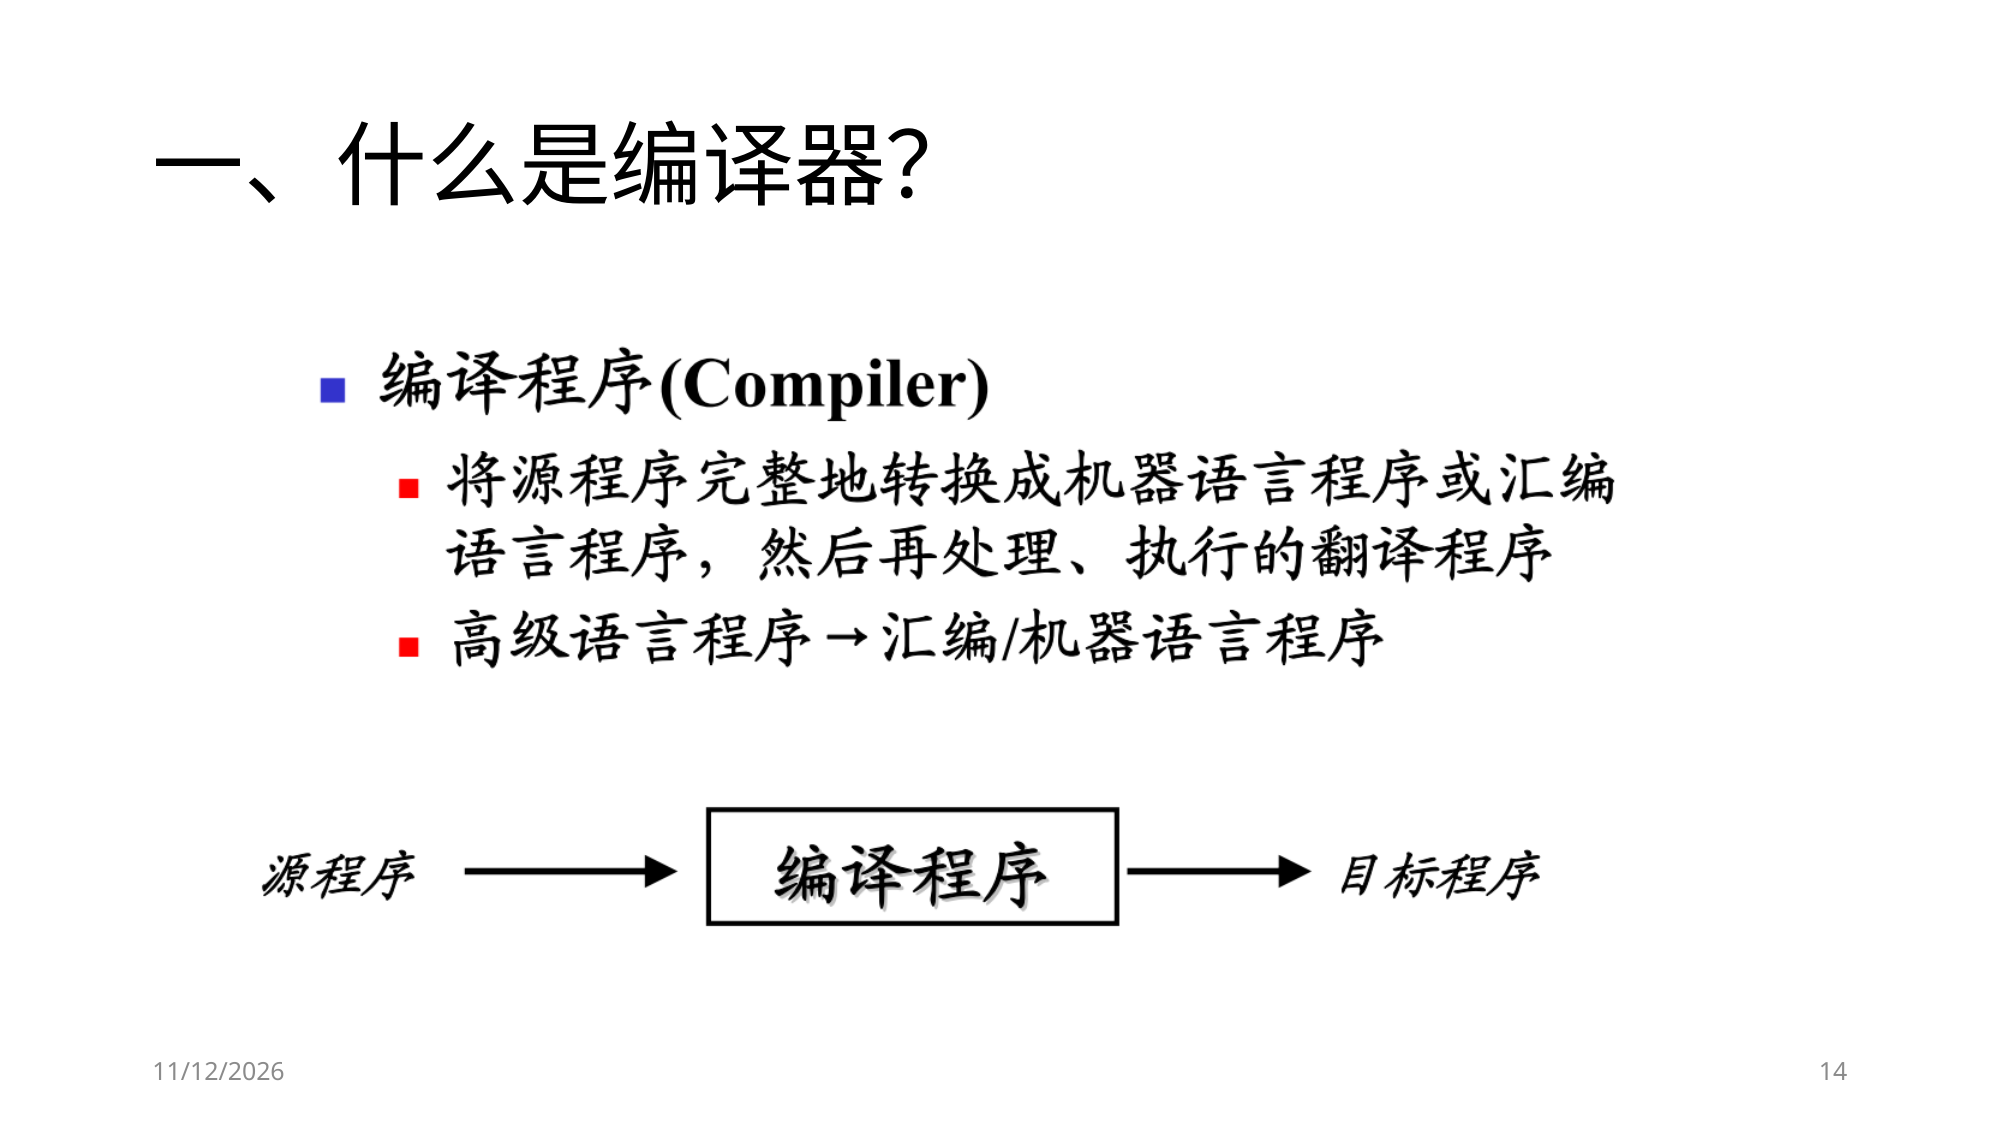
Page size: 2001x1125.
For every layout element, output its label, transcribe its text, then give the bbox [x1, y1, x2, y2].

title 一、什么是编译器？ [137, 59, 1863, 278]
picture [184, 325, 1744, 955]
slide_number 14 [1412, 1042, 1863, 1103]
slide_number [137, 1042, 588, 1103]
